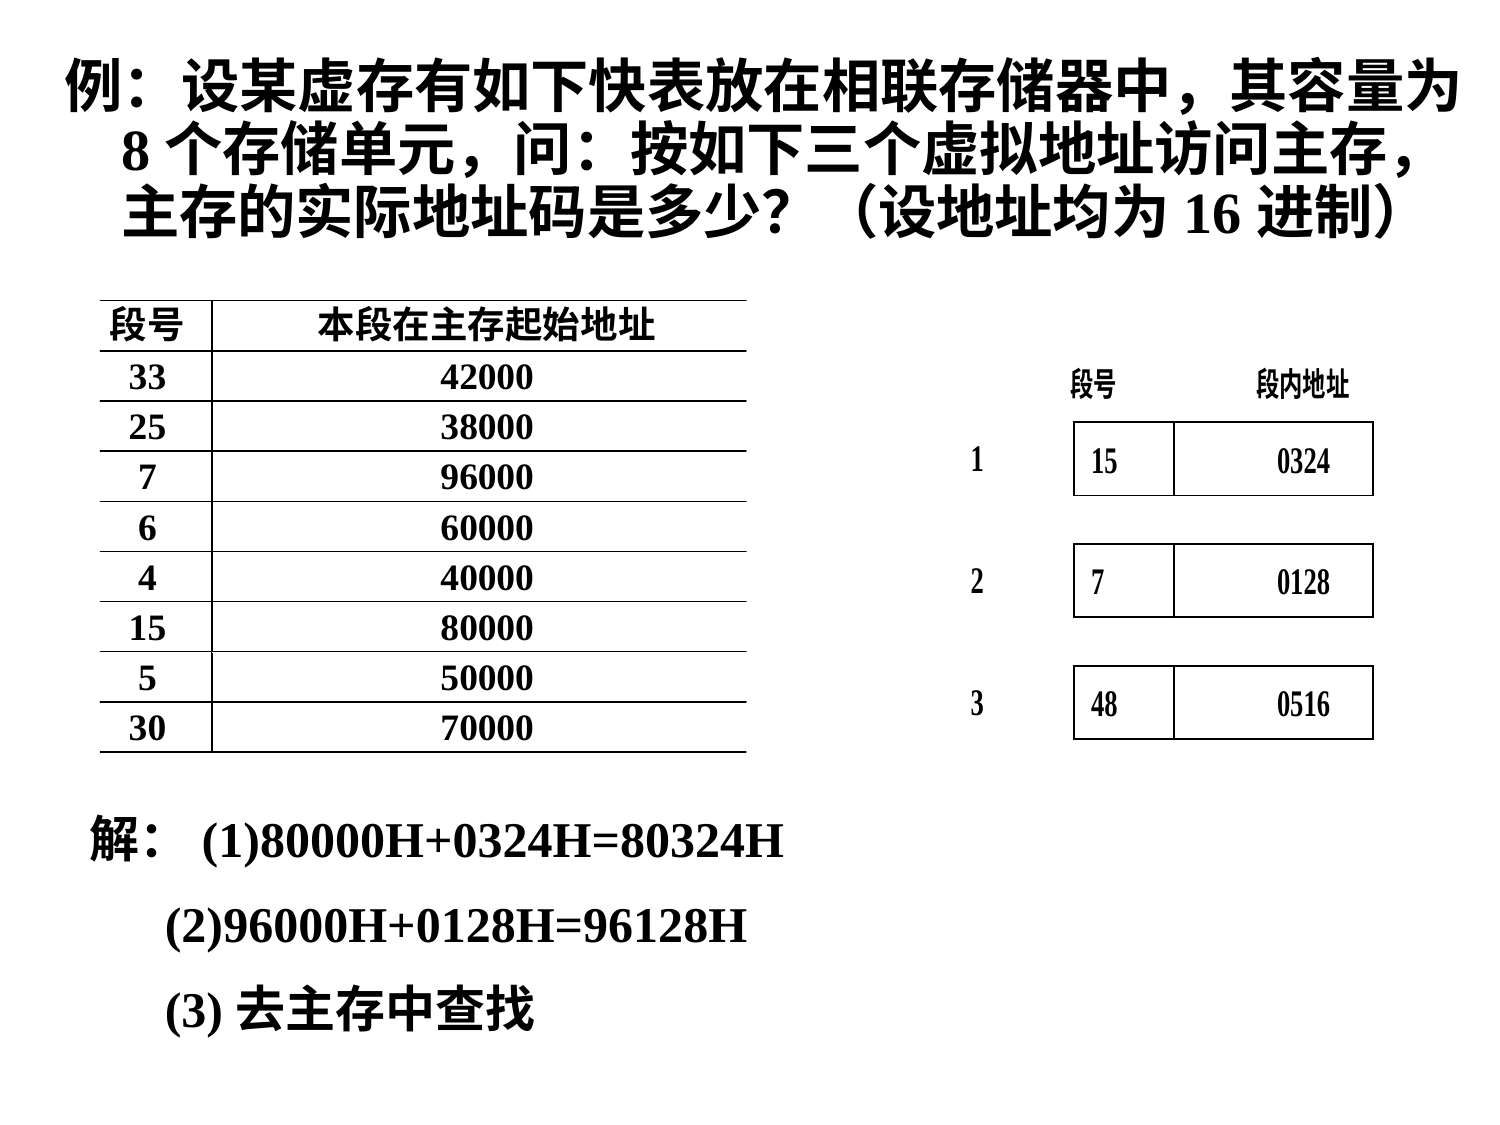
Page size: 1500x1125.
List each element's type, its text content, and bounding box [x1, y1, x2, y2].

list 例：设某虚存有如下快表放在相联存储器中，其容量为8个存储单元，问：按如下三个虚拟地址访问主存，主存的实际地址码是多少？（设地址均为16进制） [49, 49, 1500, 276]
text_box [874, 324, 1454, 788]
text_box 解：(1)80000H+0324H=80324H (2)96000H+0128H=96128H (3)去主存中查找 [74, 799, 1500, 1045]
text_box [99, 299, 747, 786]
